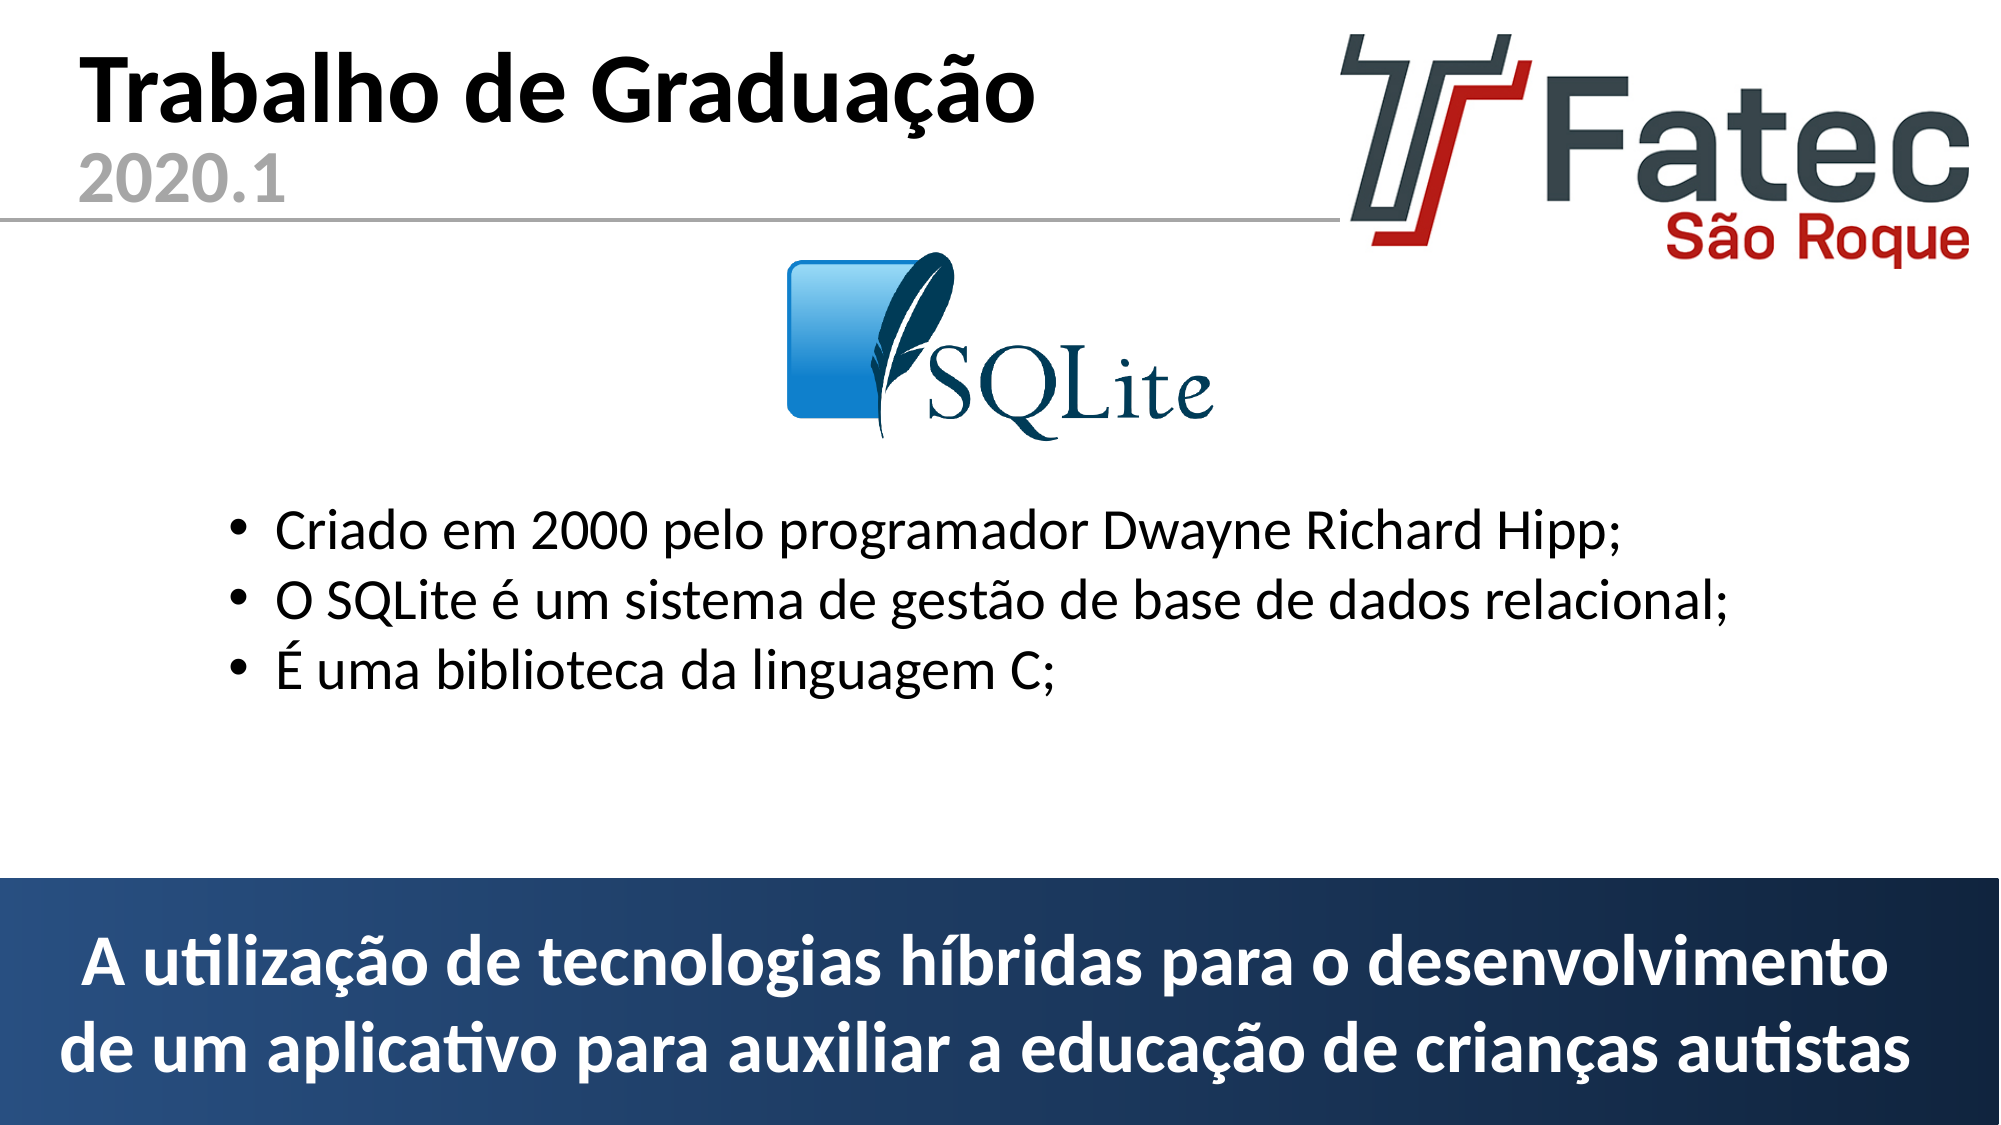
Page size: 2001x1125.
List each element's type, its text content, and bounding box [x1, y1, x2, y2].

text_box 2020.1 [62, 105, 303, 219]
picture [775, 240, 1225, 454]
picture [1339, 34, 1969, 270]
text_box Trabalho de Graduação [64, 30, 1053, 150]
text_box A utilização de tecnologias híbridas para o desenvolvimento de um aplicativo para auxiliar a educação de crianças autistas [43, 905, 1931, 1095]
text_box Criado em 2000 pelo programador Dwayne Richard Hipp; O SQLite é um sistema de gestão de base de dados relacional; É uma biblioteca da linguagem C; [213, 483, 1797, 709]
text_box [0, 877, 2000, 1125]
